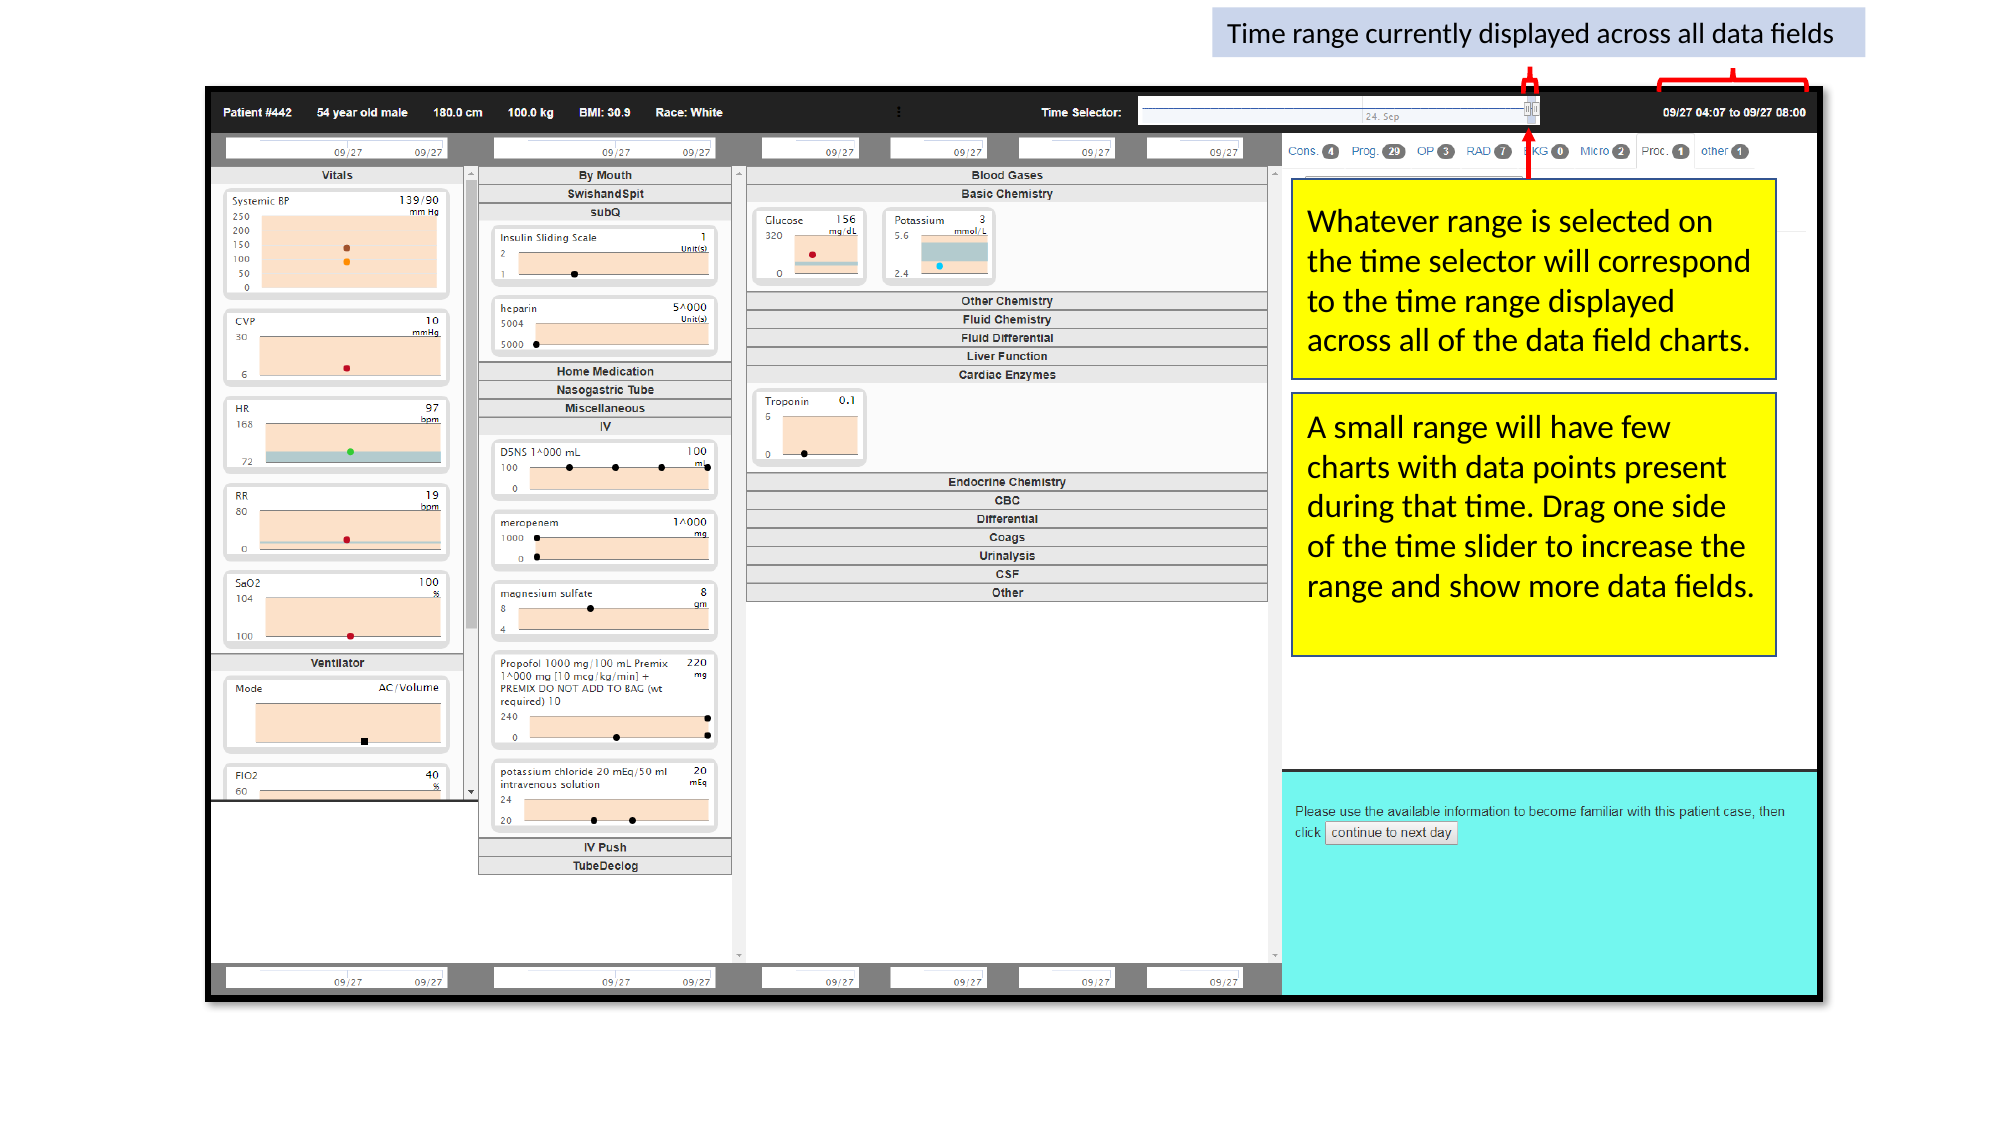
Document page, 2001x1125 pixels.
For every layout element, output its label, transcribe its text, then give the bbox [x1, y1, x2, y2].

text_box [1522, 66, 1537, 91]
text_box [1658, 68, 1808, 91]
text_box Time range currently displayed across all data fields [1212, 7, 1866, 58]
picture [210, 91, 1818, 996]
